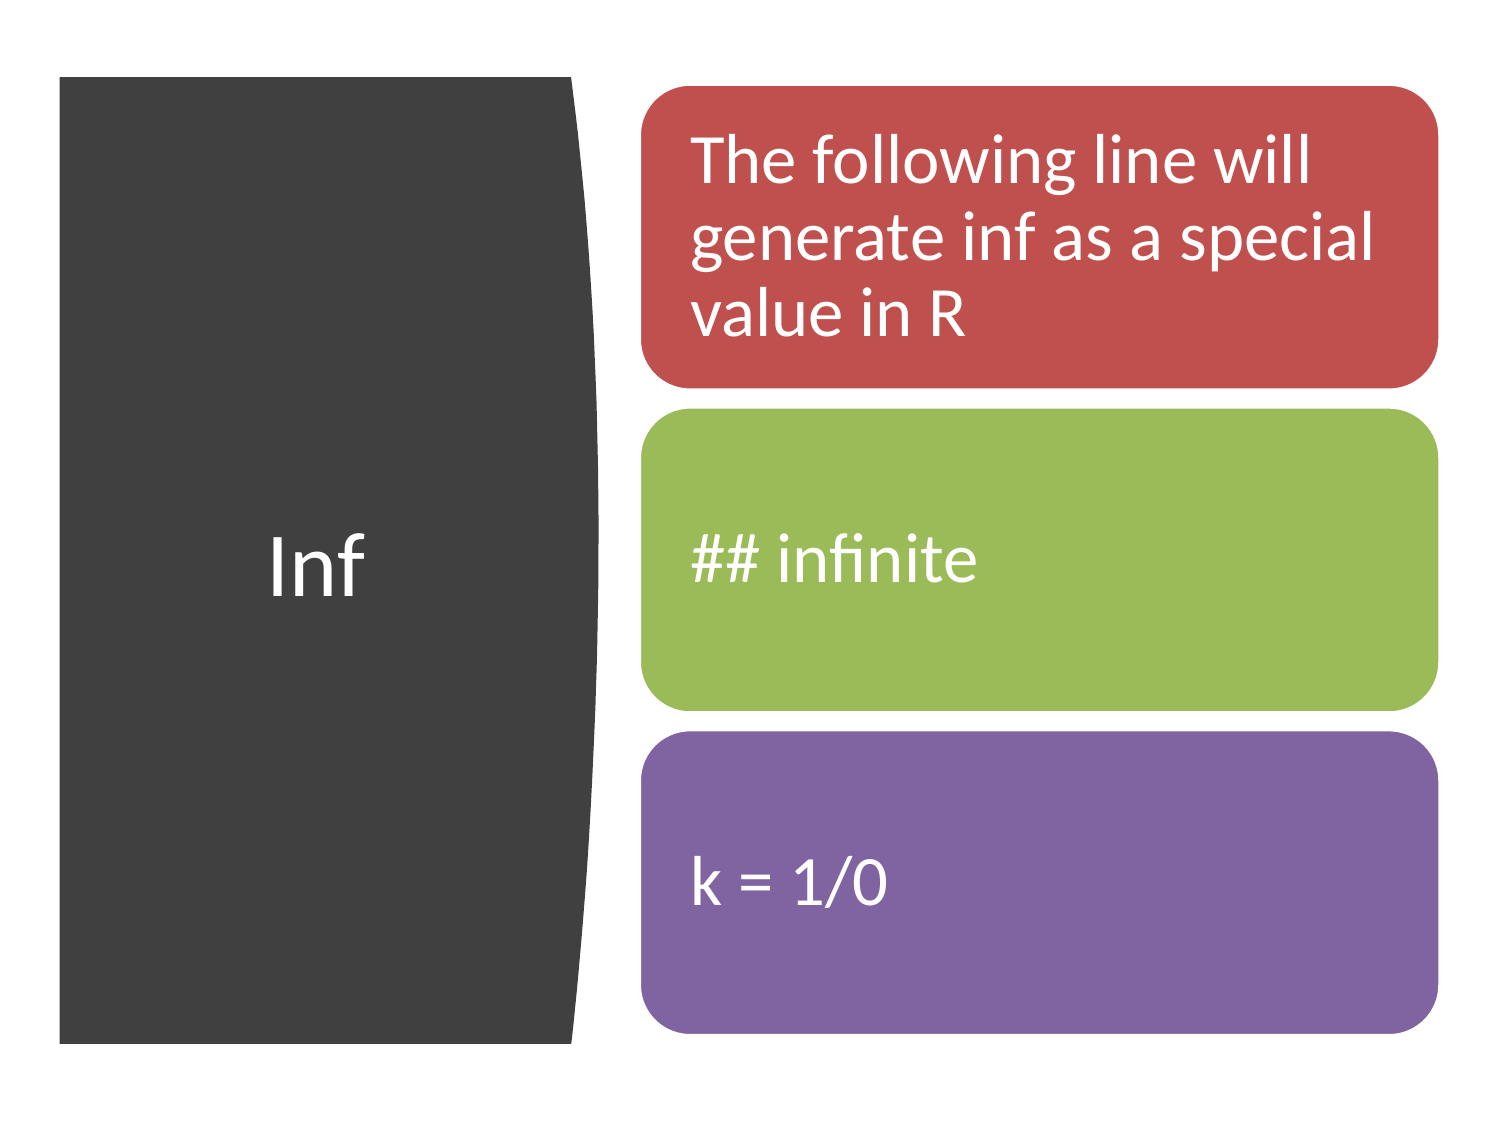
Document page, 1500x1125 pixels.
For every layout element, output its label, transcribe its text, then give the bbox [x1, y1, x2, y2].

title Inf [106, 166, 527, 953]
text_box [57, 75, 601, 1046]
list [638, 76, 1441, 1043]
